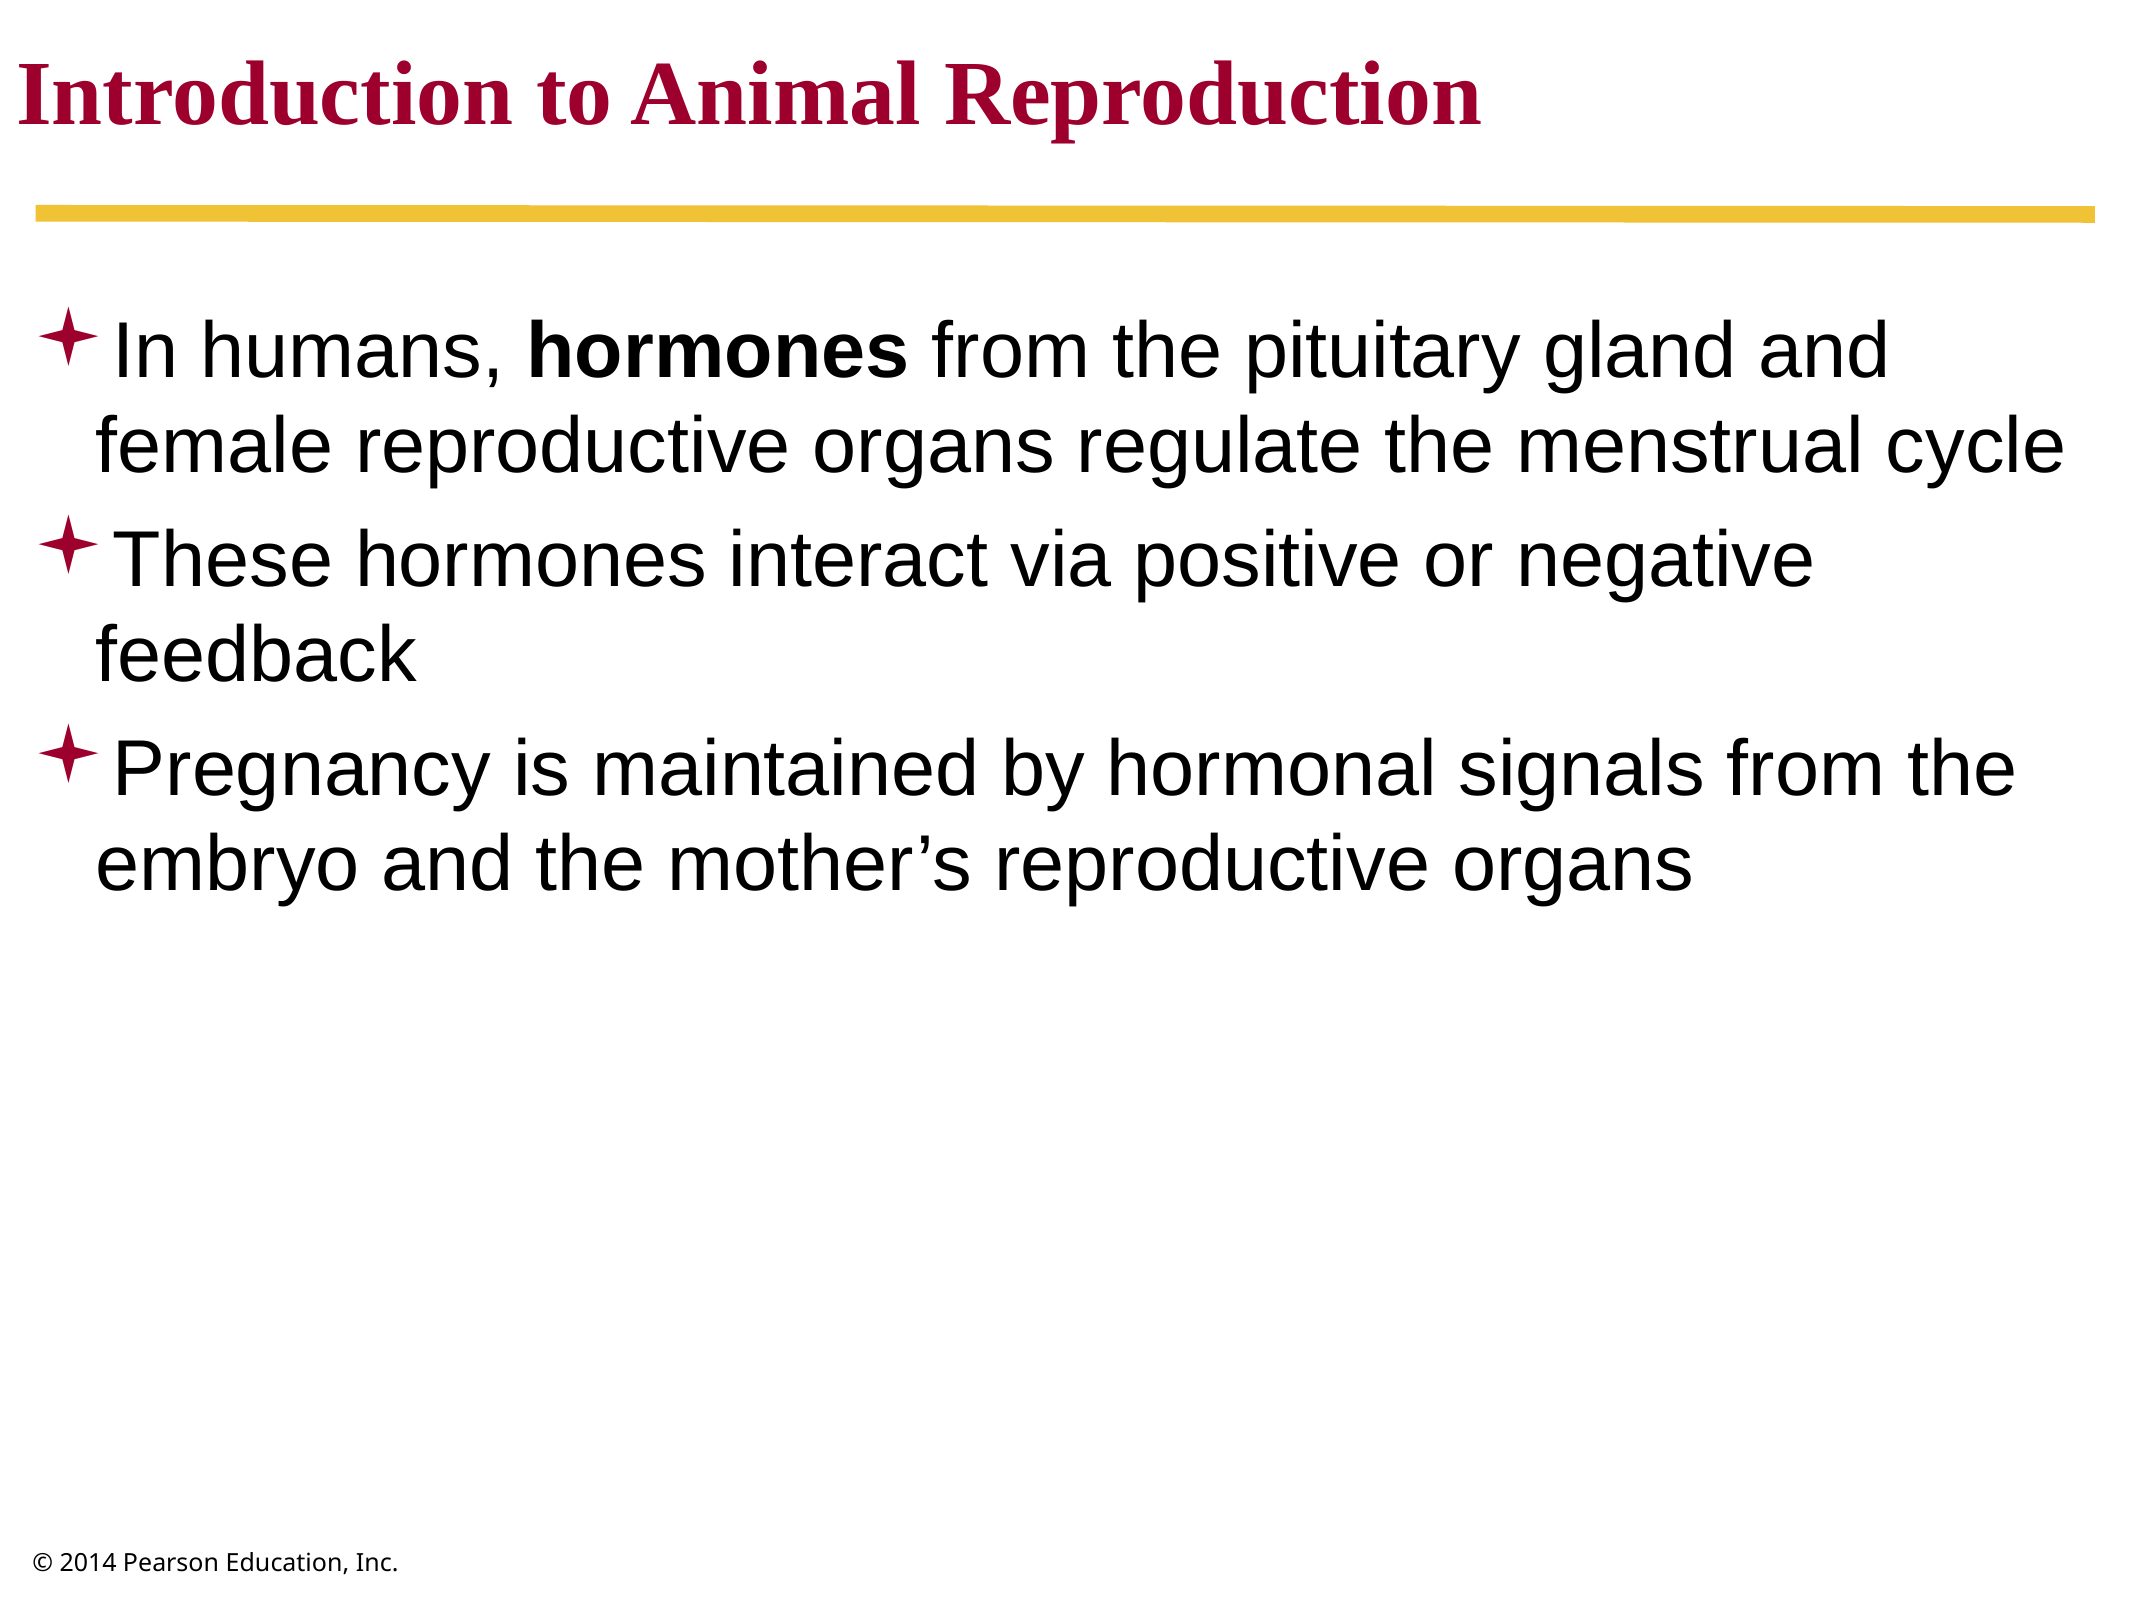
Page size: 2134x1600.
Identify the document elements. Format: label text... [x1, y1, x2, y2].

list In humans, hormones from the pituitary gland and female reproductive organs regulate the menstrual cycle These hormones interact via positive or negative feedback Pregnancy is maintained by hormonal signals from the embryo and the mother’s reproductive organs [33, 297, 2082, 1483]
title Introduction to Animal Reproduction [15, 44, 2064, 238]
